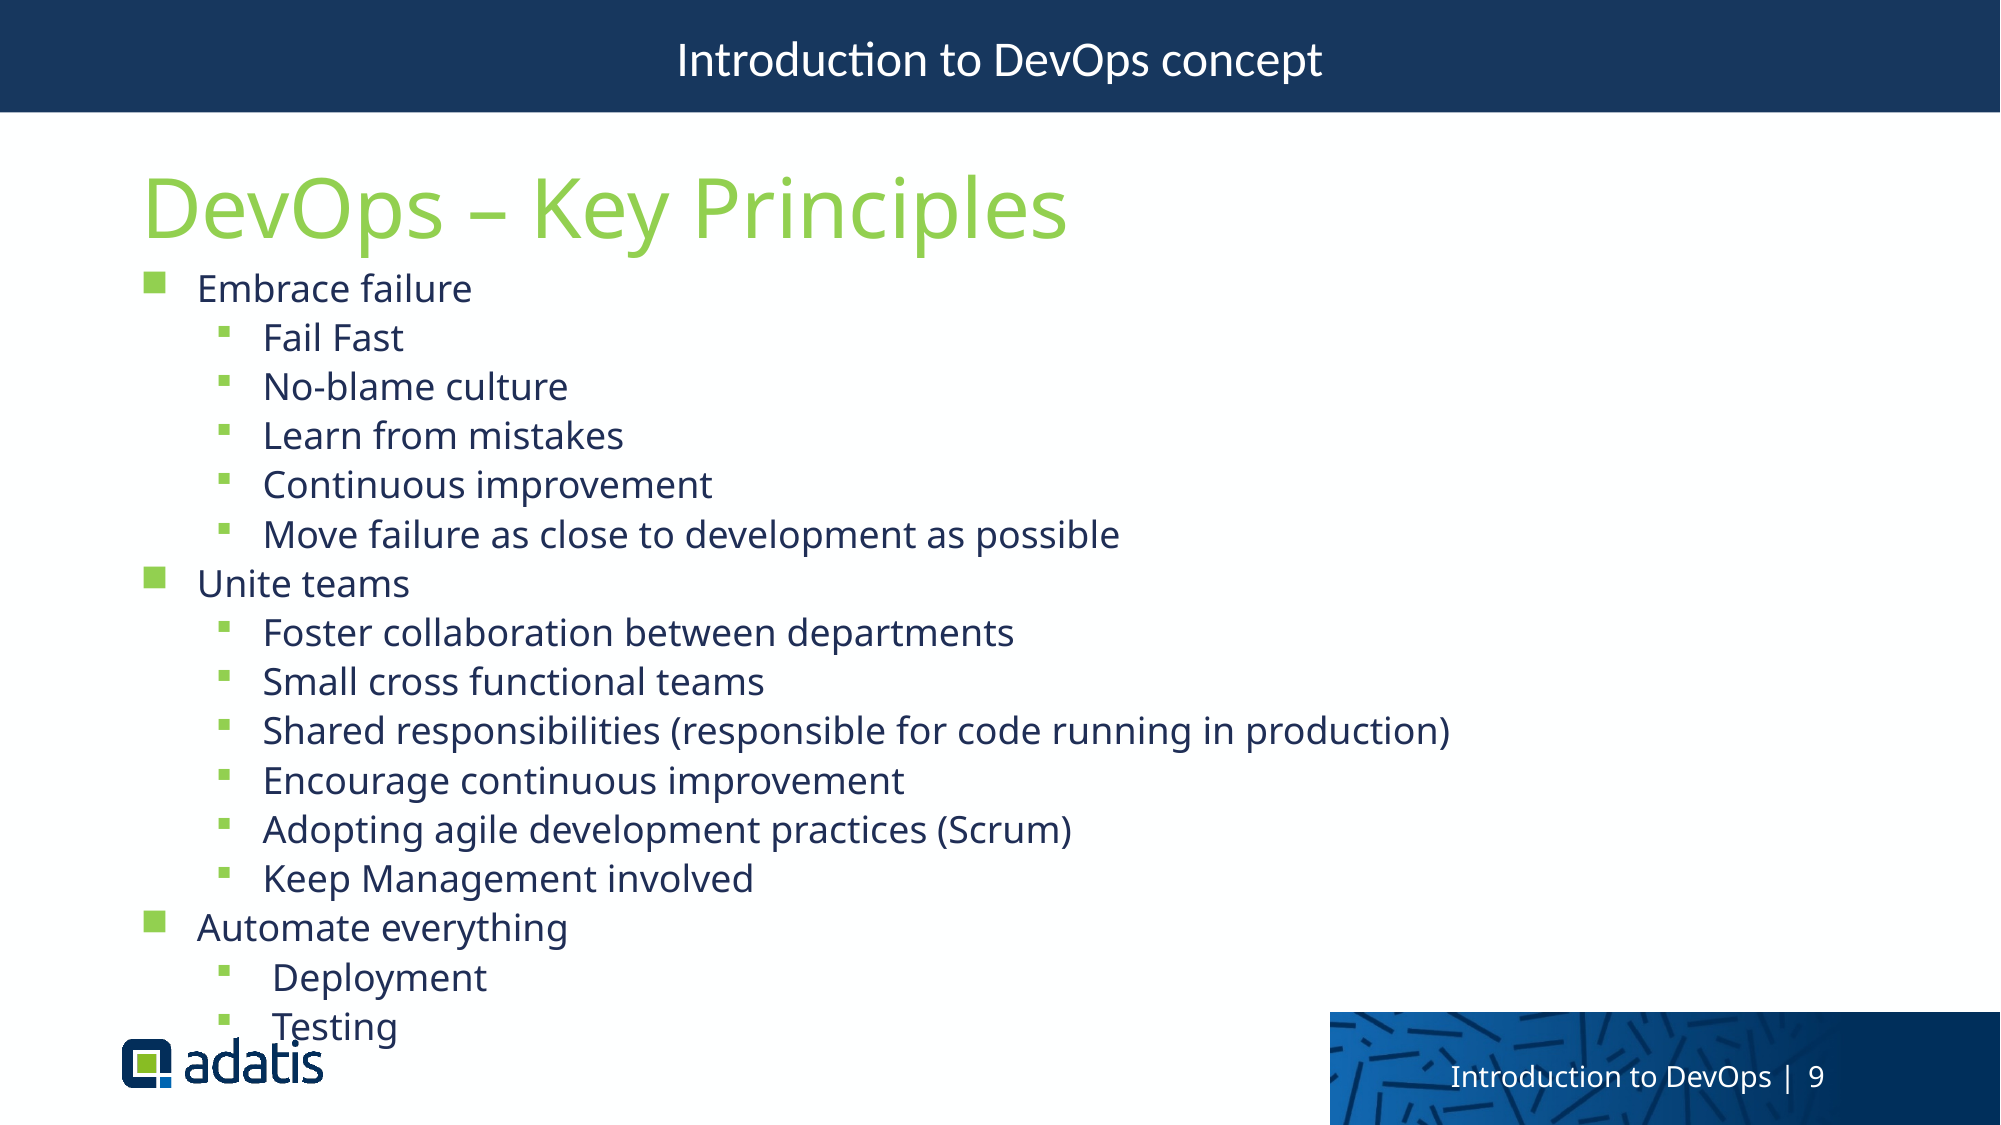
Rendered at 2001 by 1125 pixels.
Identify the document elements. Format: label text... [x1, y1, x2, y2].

picture [1330, 1012, 2000, 1125]
picture [122, 1037, 323, 1088]
text_box DevOps – Key Principles [139, 152, 1861, 255]
text_box Introduction to DevOps concept [0, 0, 2000, 113]
text_box Embrace failure Fail Fast No-blame culture Learn from mistakes Continuous improvement Move failure as close to development as possible Unite teams Foster collaboration between departments Small cross functional teams Shared responsibilities (responsible for code running in production) Encourage continuous improvement Adopting agile development practices (Scrum) Keep Management involved Automate everything Deployment Testing [125, 257, 1508, 1055]
